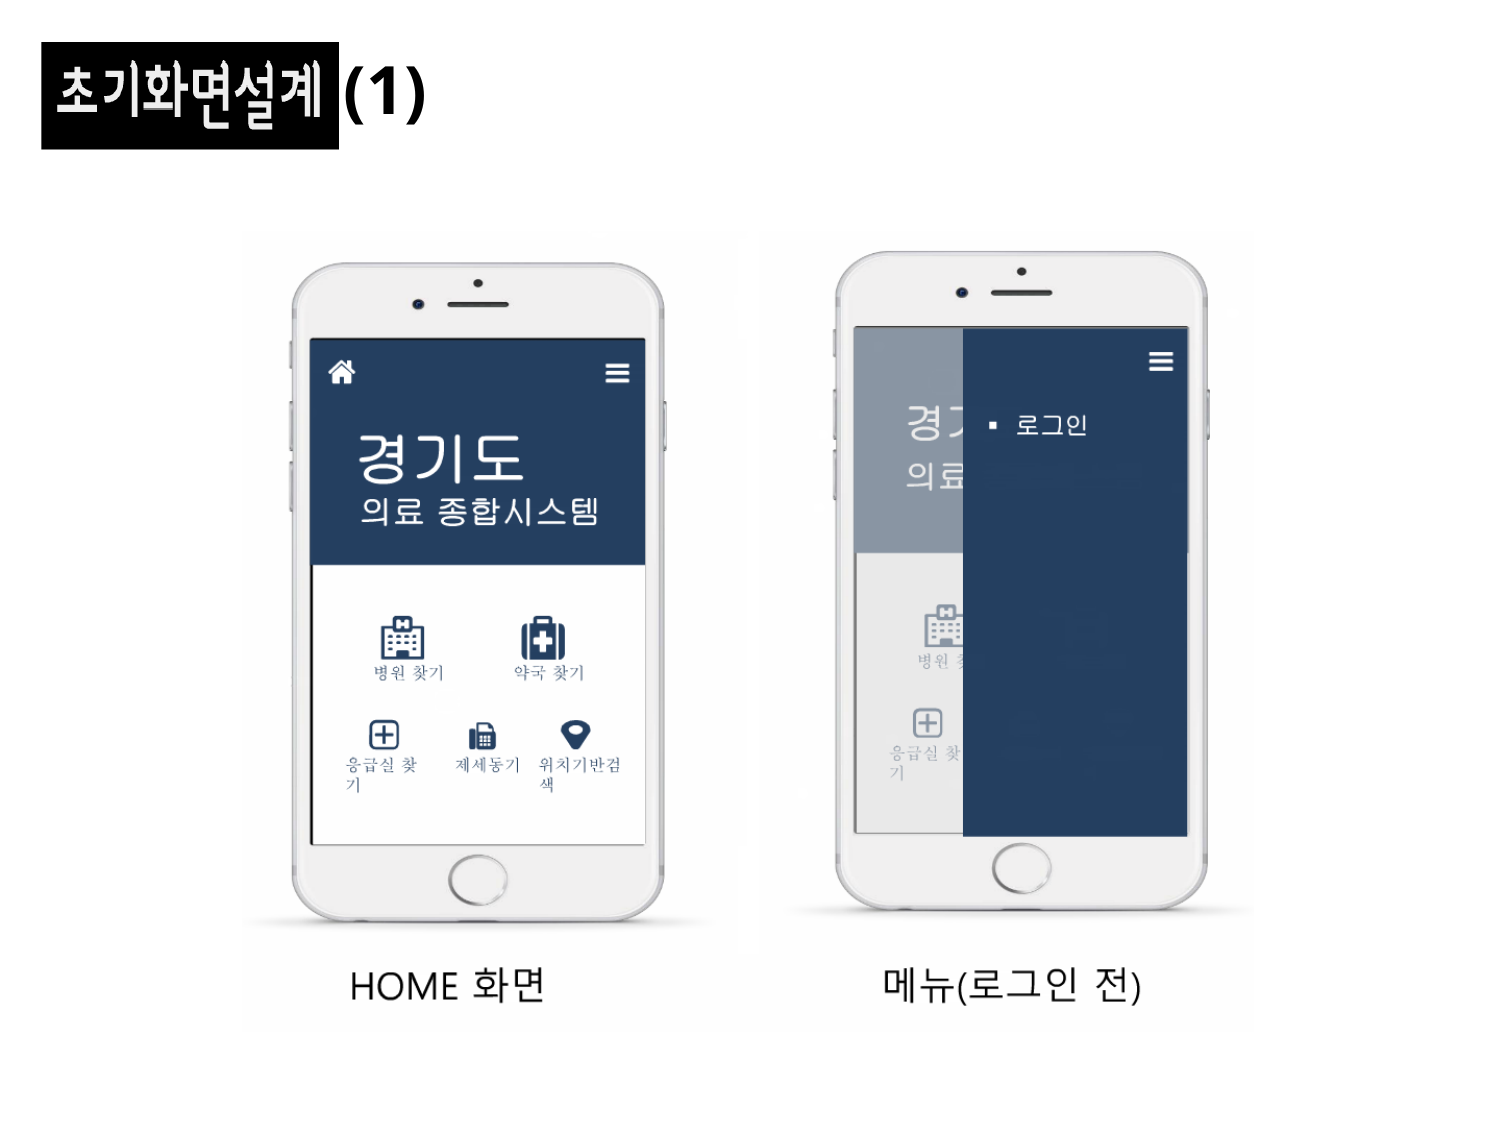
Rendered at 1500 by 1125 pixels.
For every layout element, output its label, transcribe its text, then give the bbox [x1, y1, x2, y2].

picture [241, 231, 1255, 1032]
picture [40, 42, 340, 151]
text_box (1) [329, 40, 471, 135]
